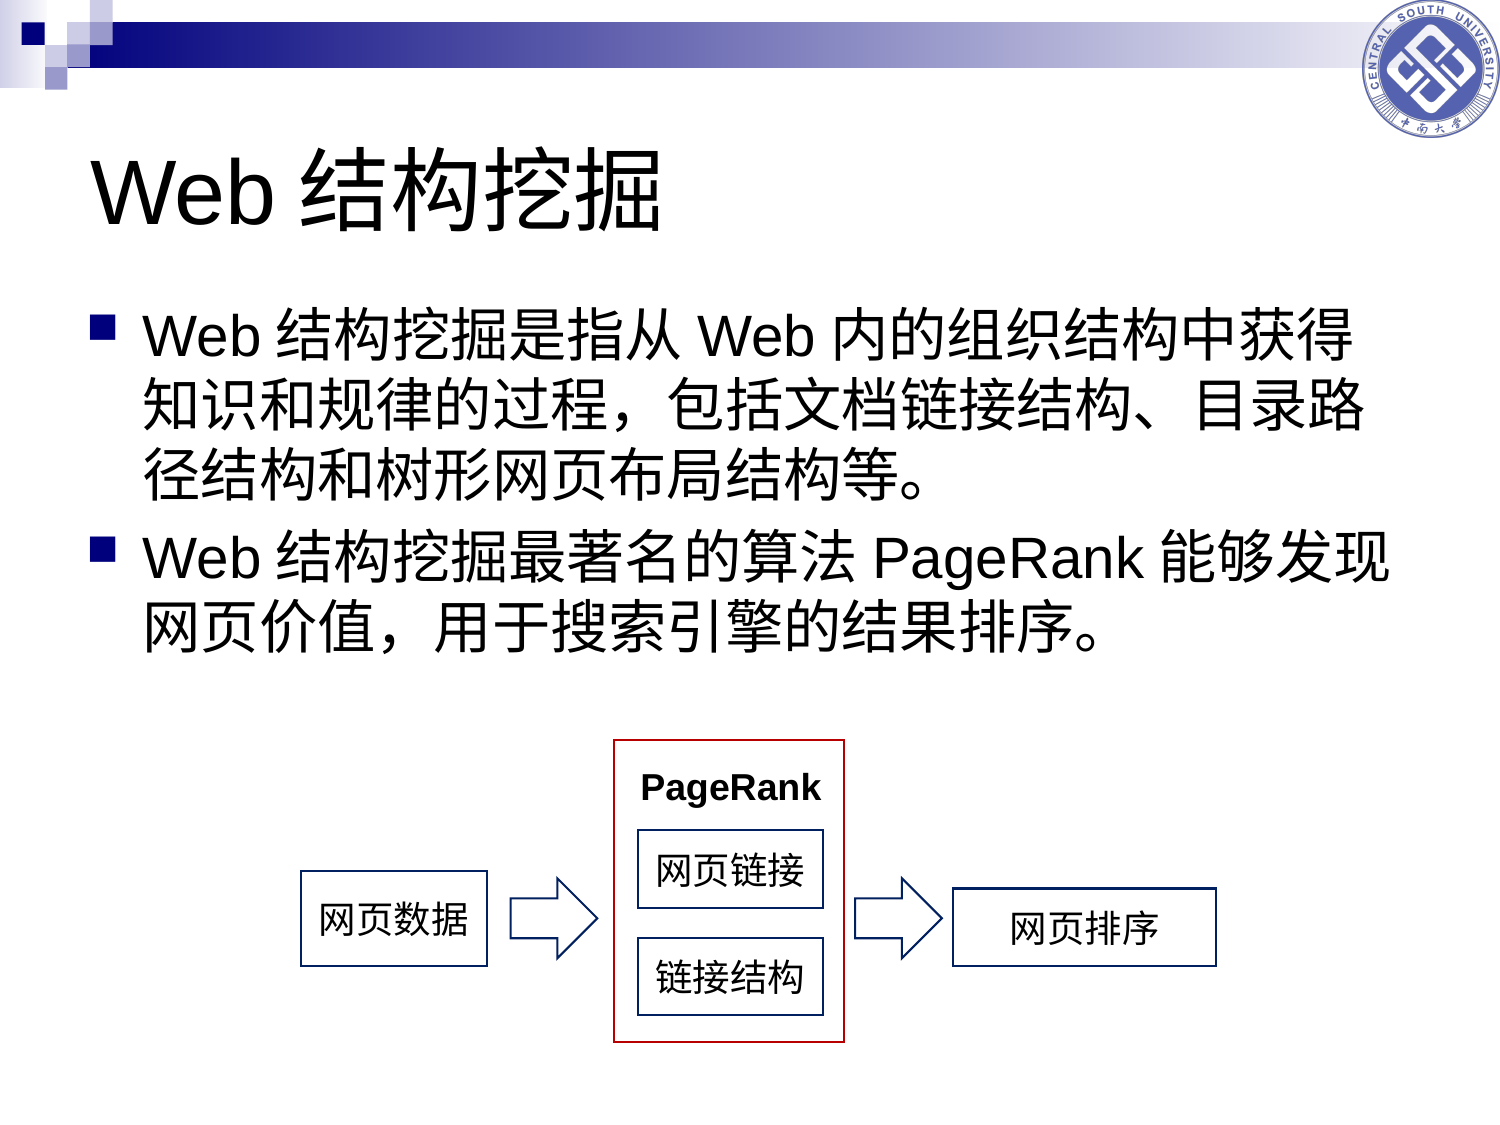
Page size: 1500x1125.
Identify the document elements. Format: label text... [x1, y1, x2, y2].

picture [1362, 0, 1500, 138]
list Web结构挖掘是指从Web内的组织结构中获得知识和规律的过程，包括文档链接结构、目录路径结构和树形网页布局结构等。 Web结构挖掘最著名的算法PageRank能够发现网页价值，用于搜索引擎的结果排序。 [71, 290, 1422, 651]
title Web结构挖掘 [75, 75, 1425, 300]
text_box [300, 739, 1217, 1042]
